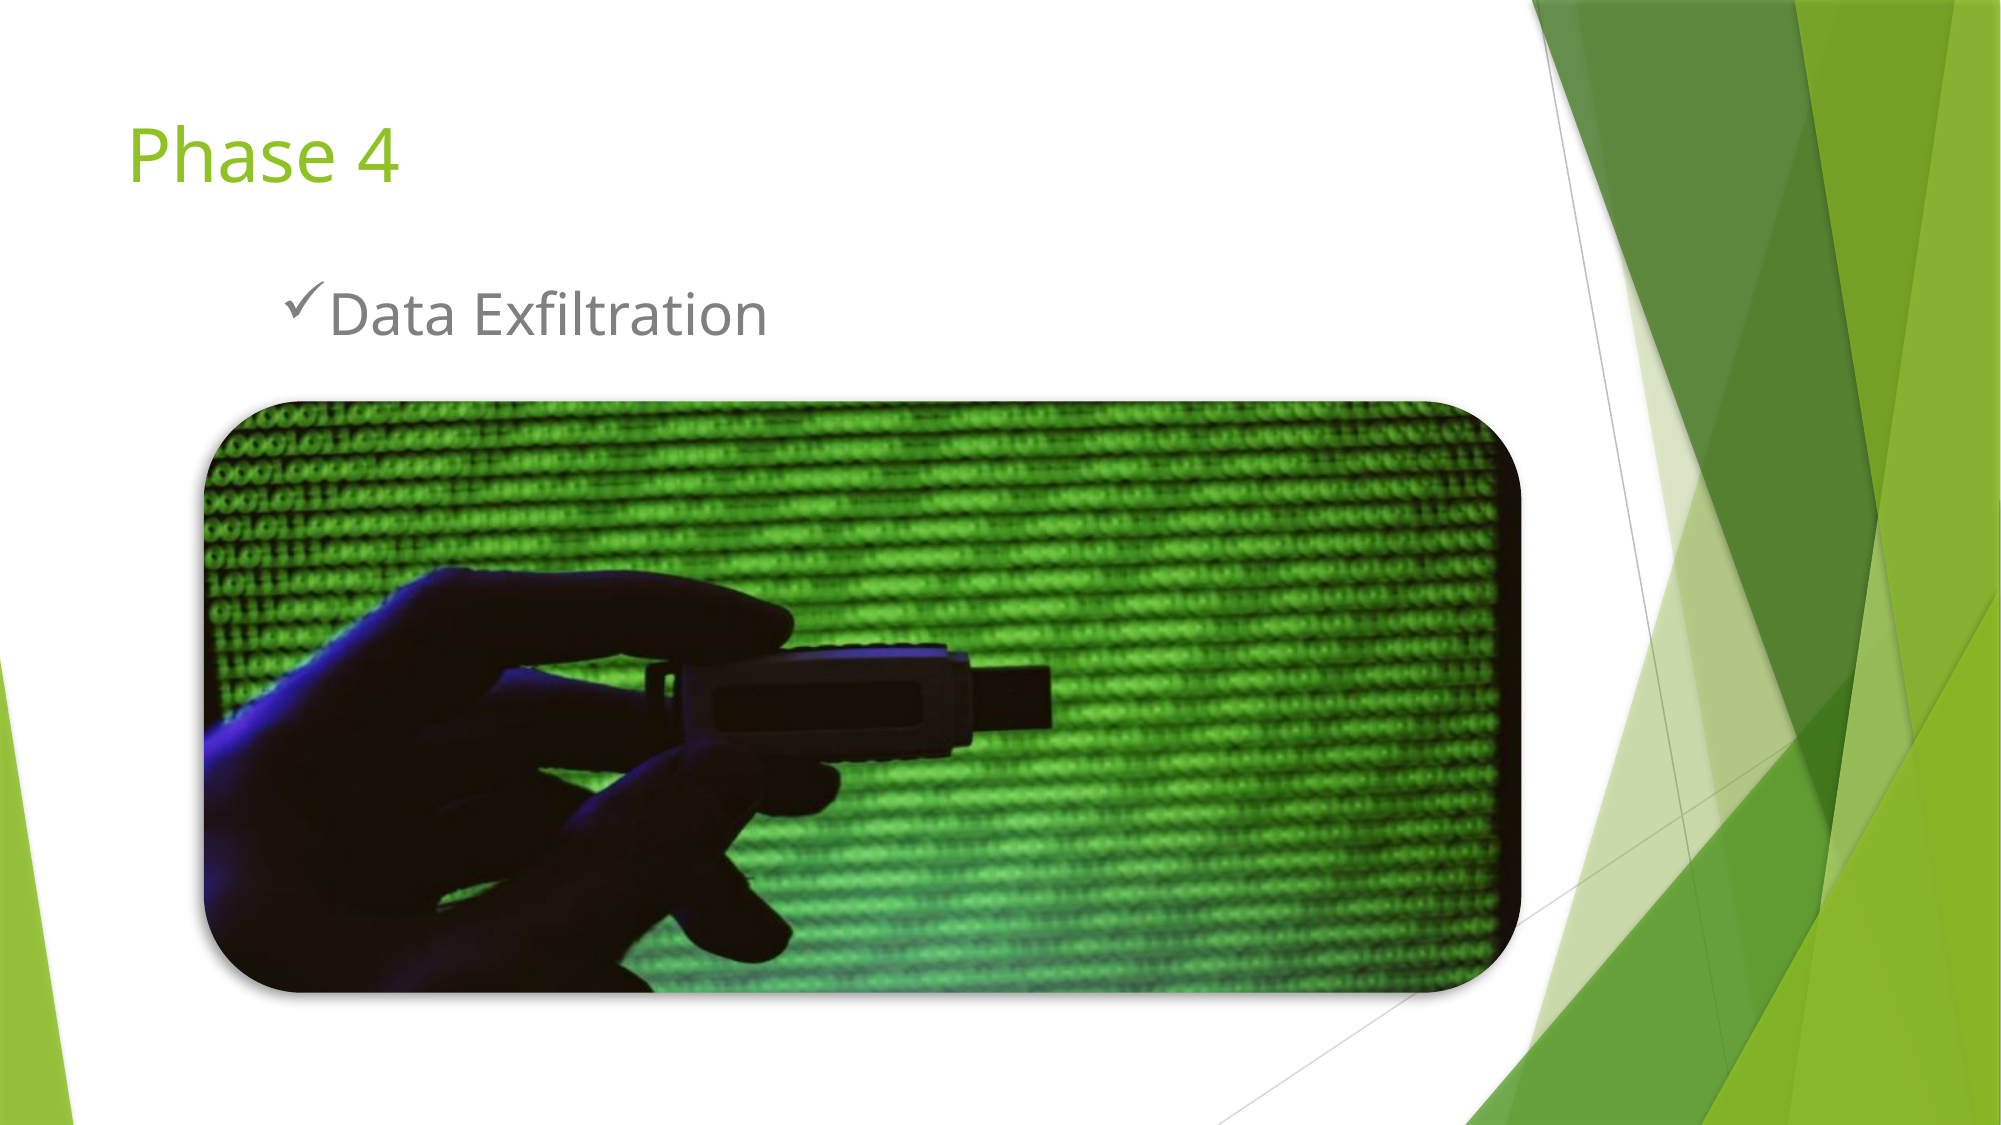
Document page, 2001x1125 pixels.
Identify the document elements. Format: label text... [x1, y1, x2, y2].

title Phase 4 [111, 99, 1522, 317]
picture [203, 400, 1522, 994]
text_box Data Exfiltration [265, 270, 1275, 400]
